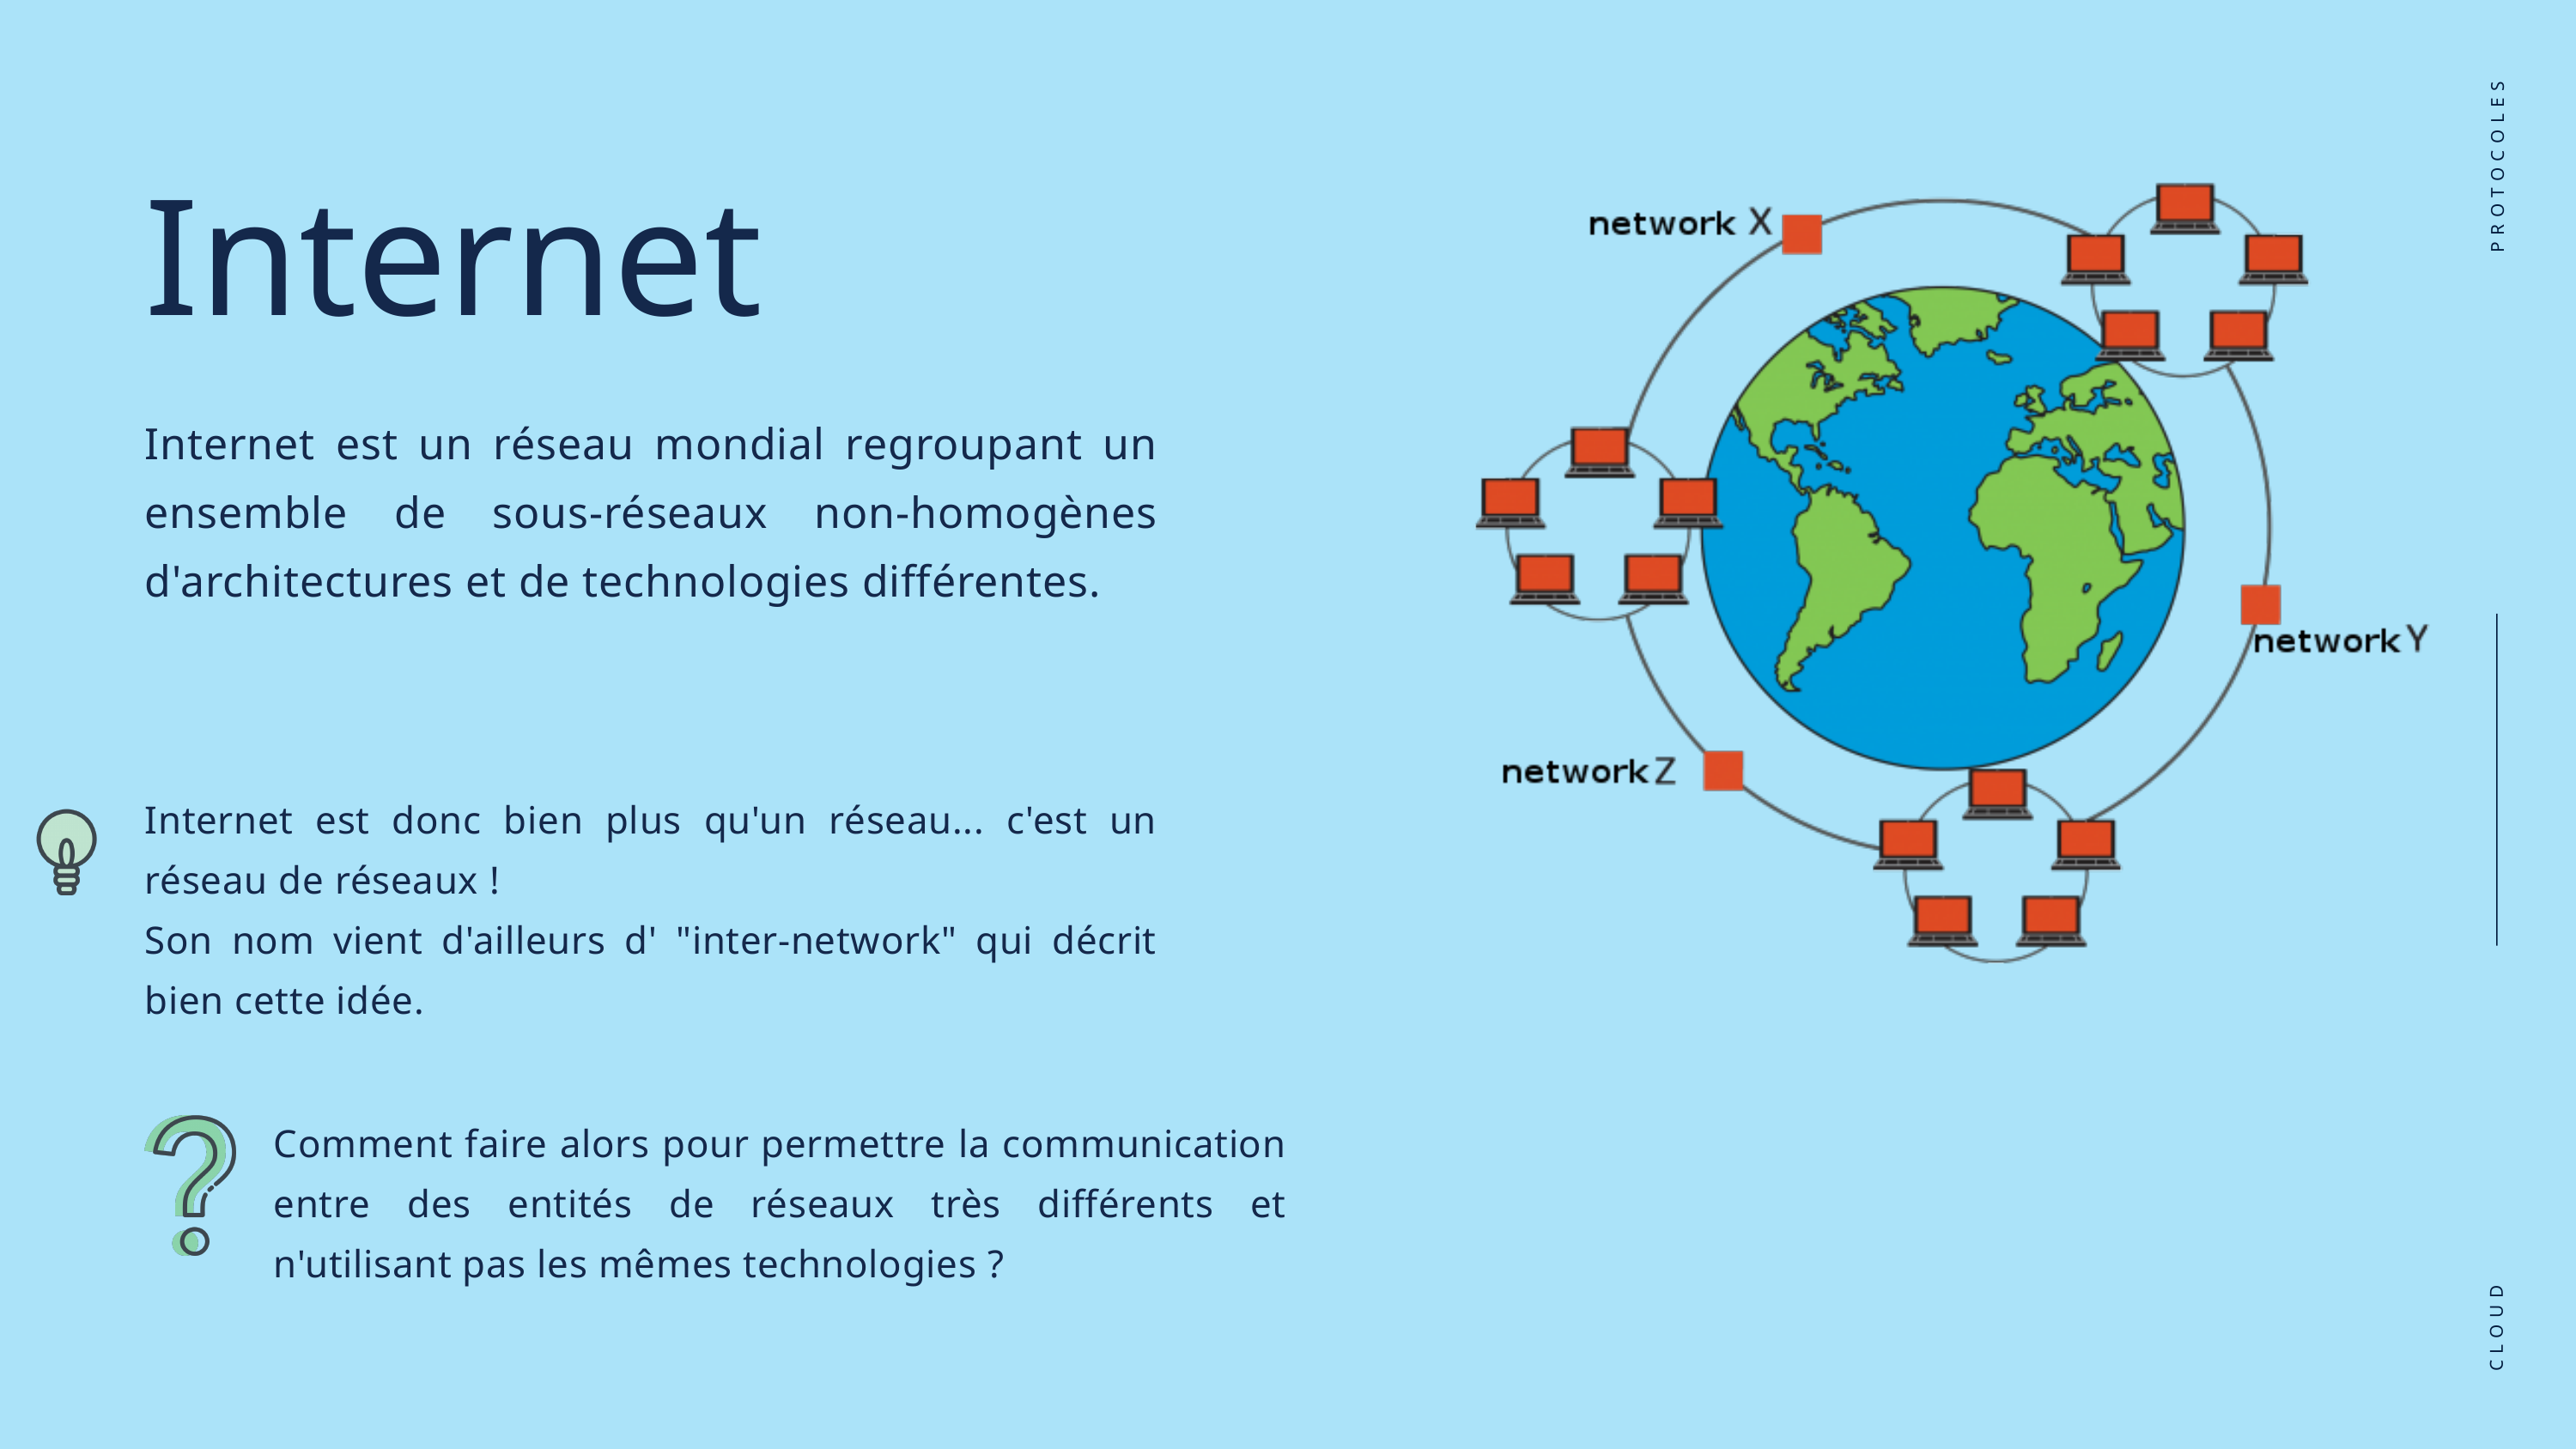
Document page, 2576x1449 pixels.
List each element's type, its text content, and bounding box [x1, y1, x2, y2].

text_box Comment faire alors pour permettre la communication entre des entités de réseaux très différents et n'utilisant pas les mêmes technologies ? [273, 1105, 1288, 1286]
text_box Internet [144, 122, 896, 348]
picture [144, 1115, 236, 1256]
picture [32, 804, 101, 896]
text_box PROTOCOLES [2487, 82, 2508, 614]
text_box Internet est donc bien plus qu'un réseau... c'est un réseau de réseaux ! Son nom vient d'ailleurs d' "inter-network" qui décrit bien cette idée. [144, 781, 1159, 1022]
picture [1443, 144, 2432, 987]
text_box Internet est un réseau mondial regroupant un ensemble de sous-réseaux non-homogènes d'architectures et de technologies différentes. [144, 399, 1159, 606]
text_box CLOUD [2486, 925, 2506, 1372]
